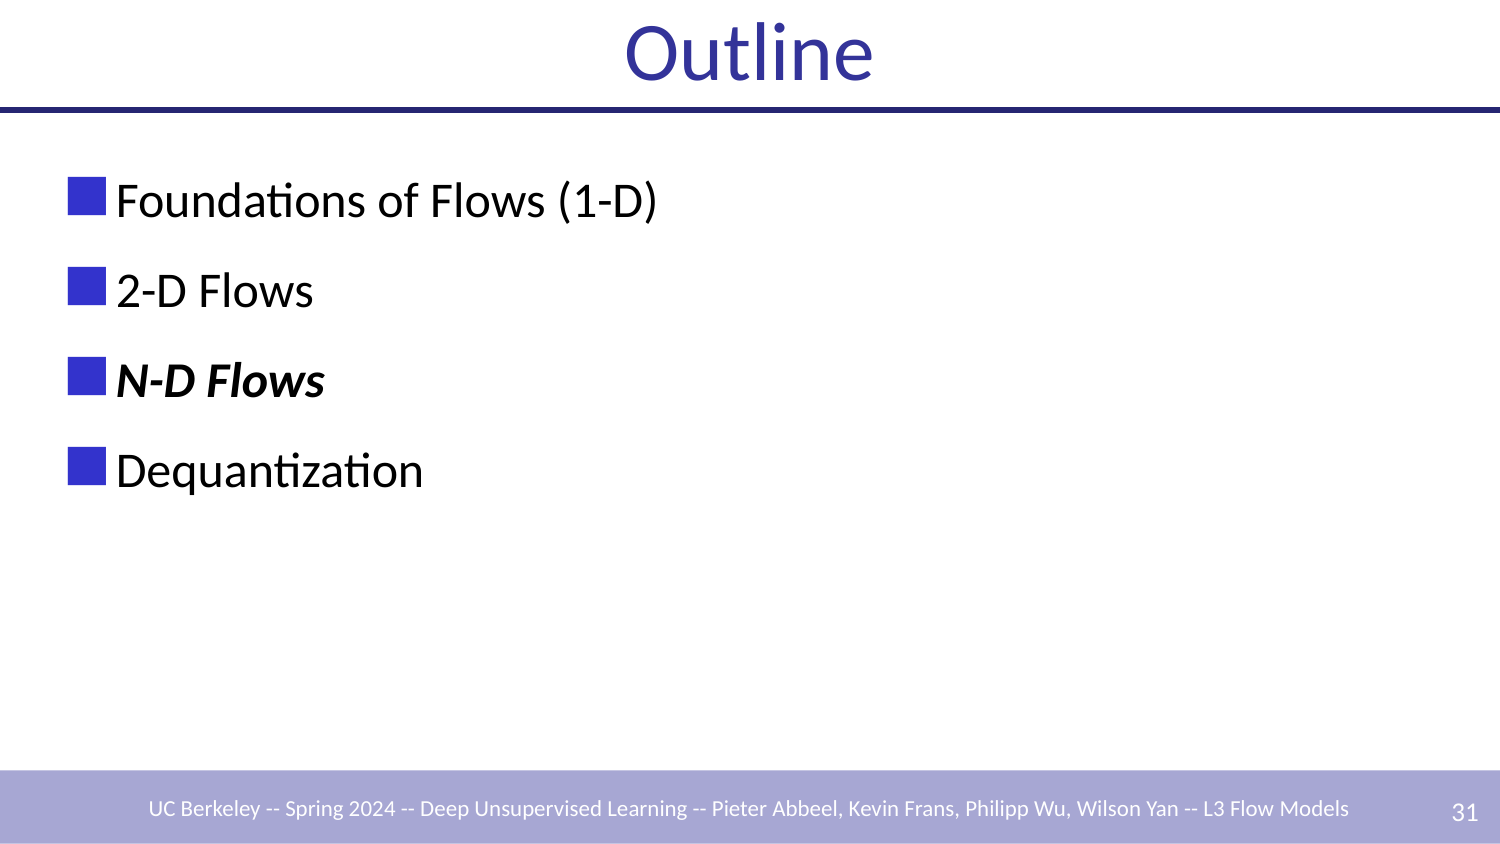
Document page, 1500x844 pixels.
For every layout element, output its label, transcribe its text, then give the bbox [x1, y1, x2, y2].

slide_number ‹#› [1403, 779, 1494, 844]
title Outline [0, 10, 1500, 105]
list Foundations of Flows (1-D) 2-D Flows N-D Flows Dequantization [25, 129, 1394, 716]
